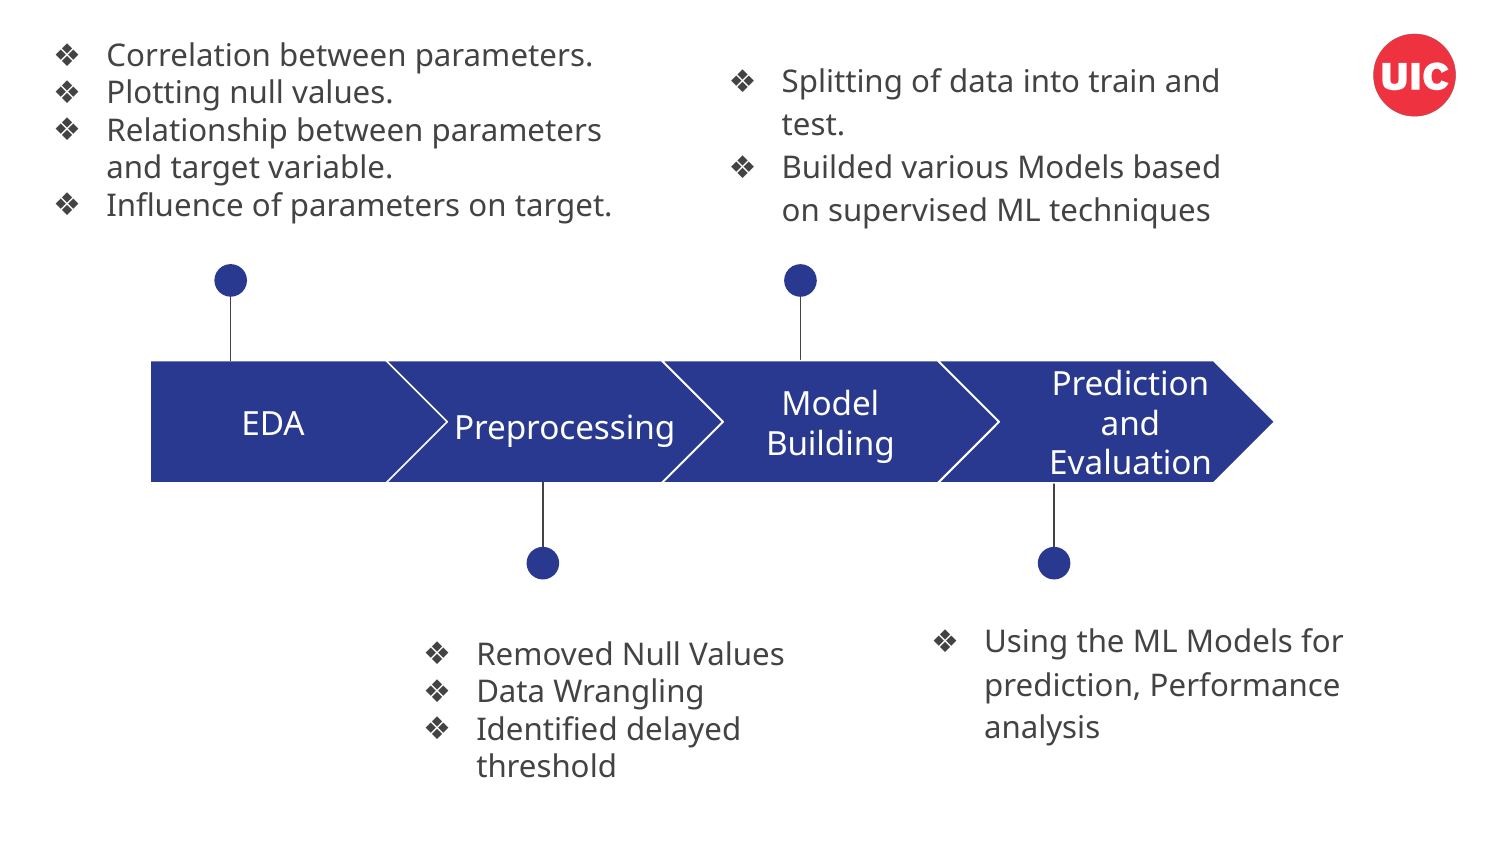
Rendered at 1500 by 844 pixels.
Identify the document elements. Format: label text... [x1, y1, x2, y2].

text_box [1037, 481, 1071, 580]
list Prediction and Evaluation [1012, 383, 1249, 461]
text_box [692, 392, 722, 451]
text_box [783, 263, 817, 362]
text_box [408, 384, 438, 460]
text_box [1249, 396, 1275, 448]
list Using the ML Models for prediction, Performance analysis [894, 601, 1454, 750]
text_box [214, 263, 248, 362]
text_box [150, 461, 407, 483]
text_box [938, 360, 1236, 483]
list EDA [138, 383, 408, 461]
text_box [662, 360, 998, 483]
text_box [386, 360, 687, 413]
list Preprocessing [438, 387, 692, 465]
list Splitting of data into train and test. Builded various Models based on supervised ML techniques [691, 40, 1275, 265]
text_box [150, 360, 407, 383]
list Removed Null Values Data Wrangling Identified delayed threshold [386, 618, 840, 799]
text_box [526, 481, 560, 580]
picture [1304, 29, 1500, 120]
text_box [386, 431, 679, 483]
list Correlation between parameters. Plotting null values. Relationship between parameters and target variable. Influence of parameters on target. [16, 20, 650, 349]
list Model Building [722, 383, 939, 461]
